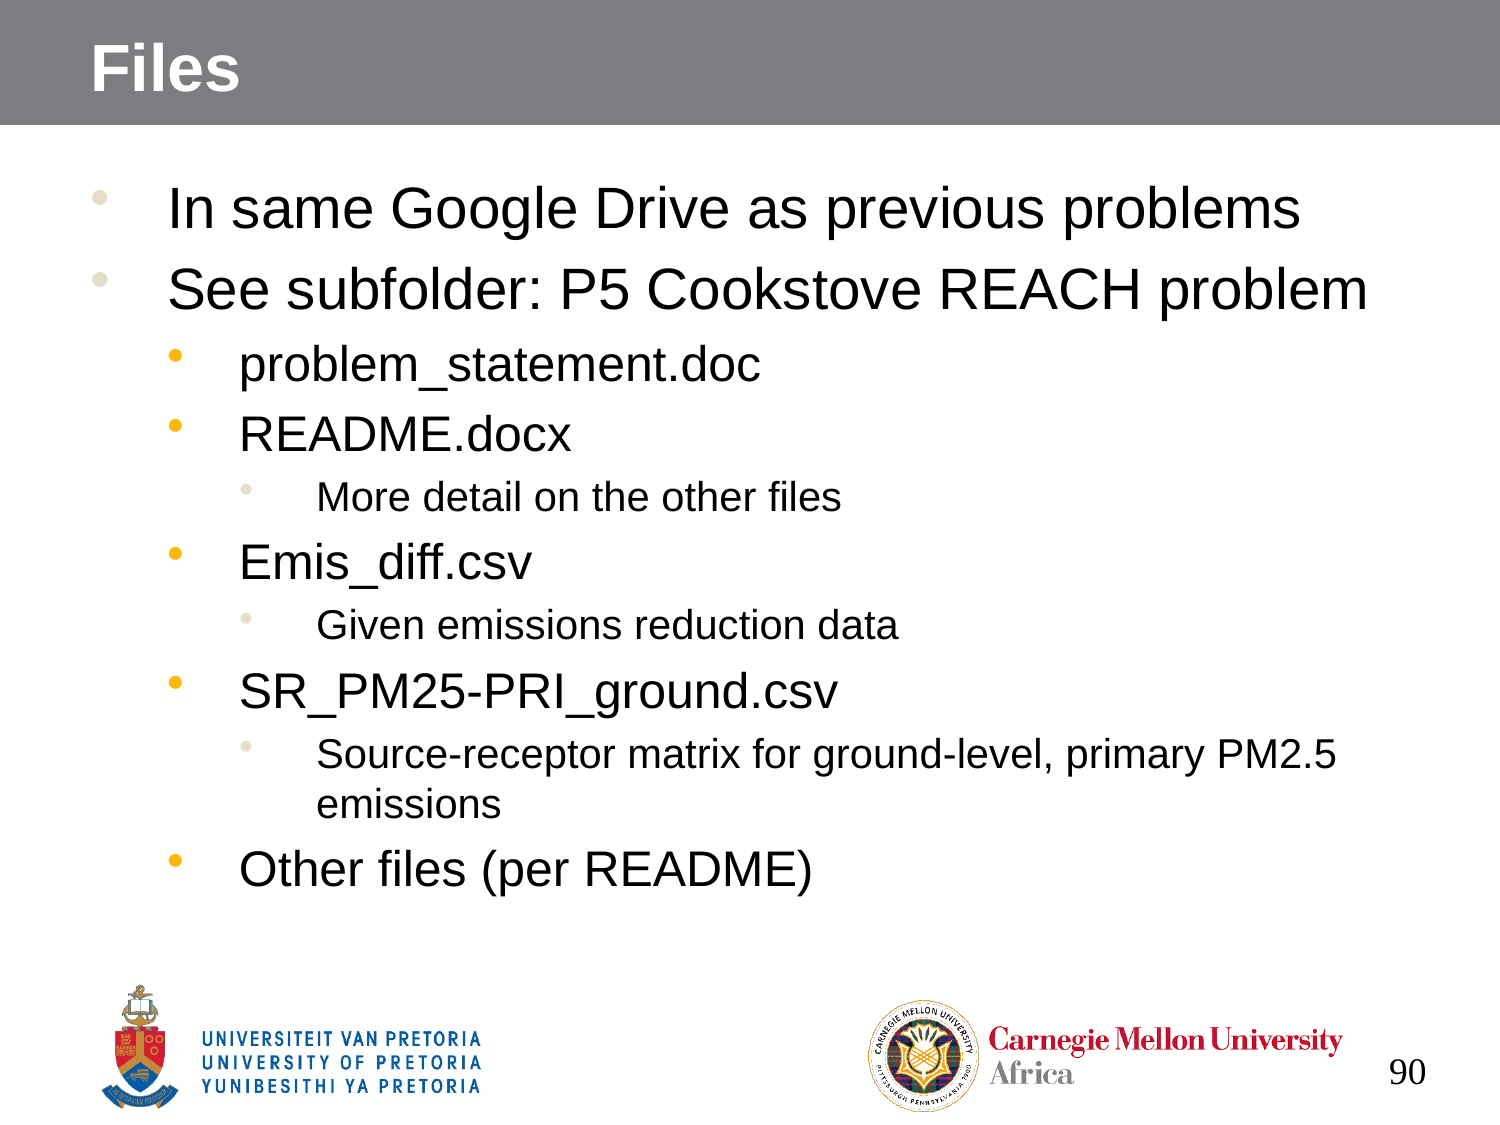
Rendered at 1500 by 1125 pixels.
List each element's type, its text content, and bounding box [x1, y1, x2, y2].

list In same Google Drive as previous problems See subfolder: P5 Cookstove REACH problem problem_statement.doc README.docx More detail on the other files Emis_diff.csv Given emissions reduction data SR_PM25-PRI_ground.csv Source-receptor matrix for ground-level, primary PM2.5 emissions Other files (per README) [75, 162, 1425, 979]
title Files [75, 12, 1425, 113]
picture [868, 1000, 979, 1112]
picture [989, 1026, 1343, 1084]
picture [92, 980, 495, 1112]
